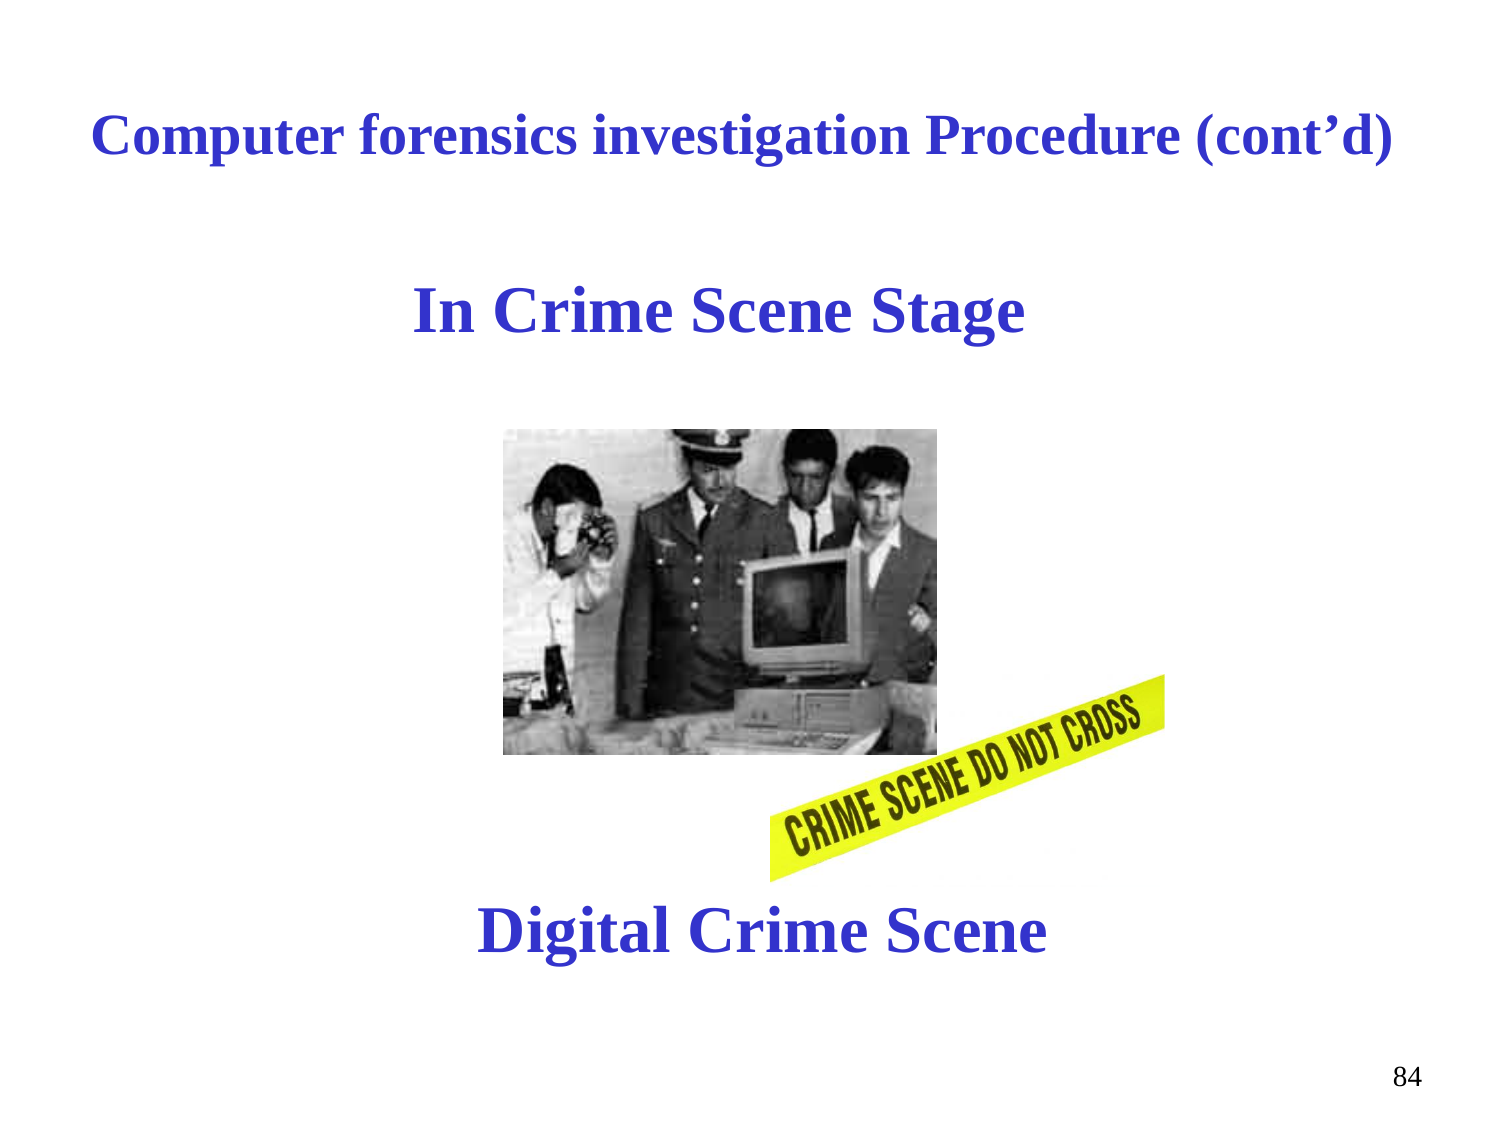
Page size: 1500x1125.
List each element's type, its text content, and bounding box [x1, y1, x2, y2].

title Computer forensics investigation Procedure (cont’d) [74, 62, 1426, 201]
text_box In Crime Scene Stage [319, 261, 1120, 350]
picture [502, 429, 1165, 888]
slide_number 84 [1311, 1049, 1438, 1125]
text_box Digital Crime Scene [363, 881, 1164, 970]
